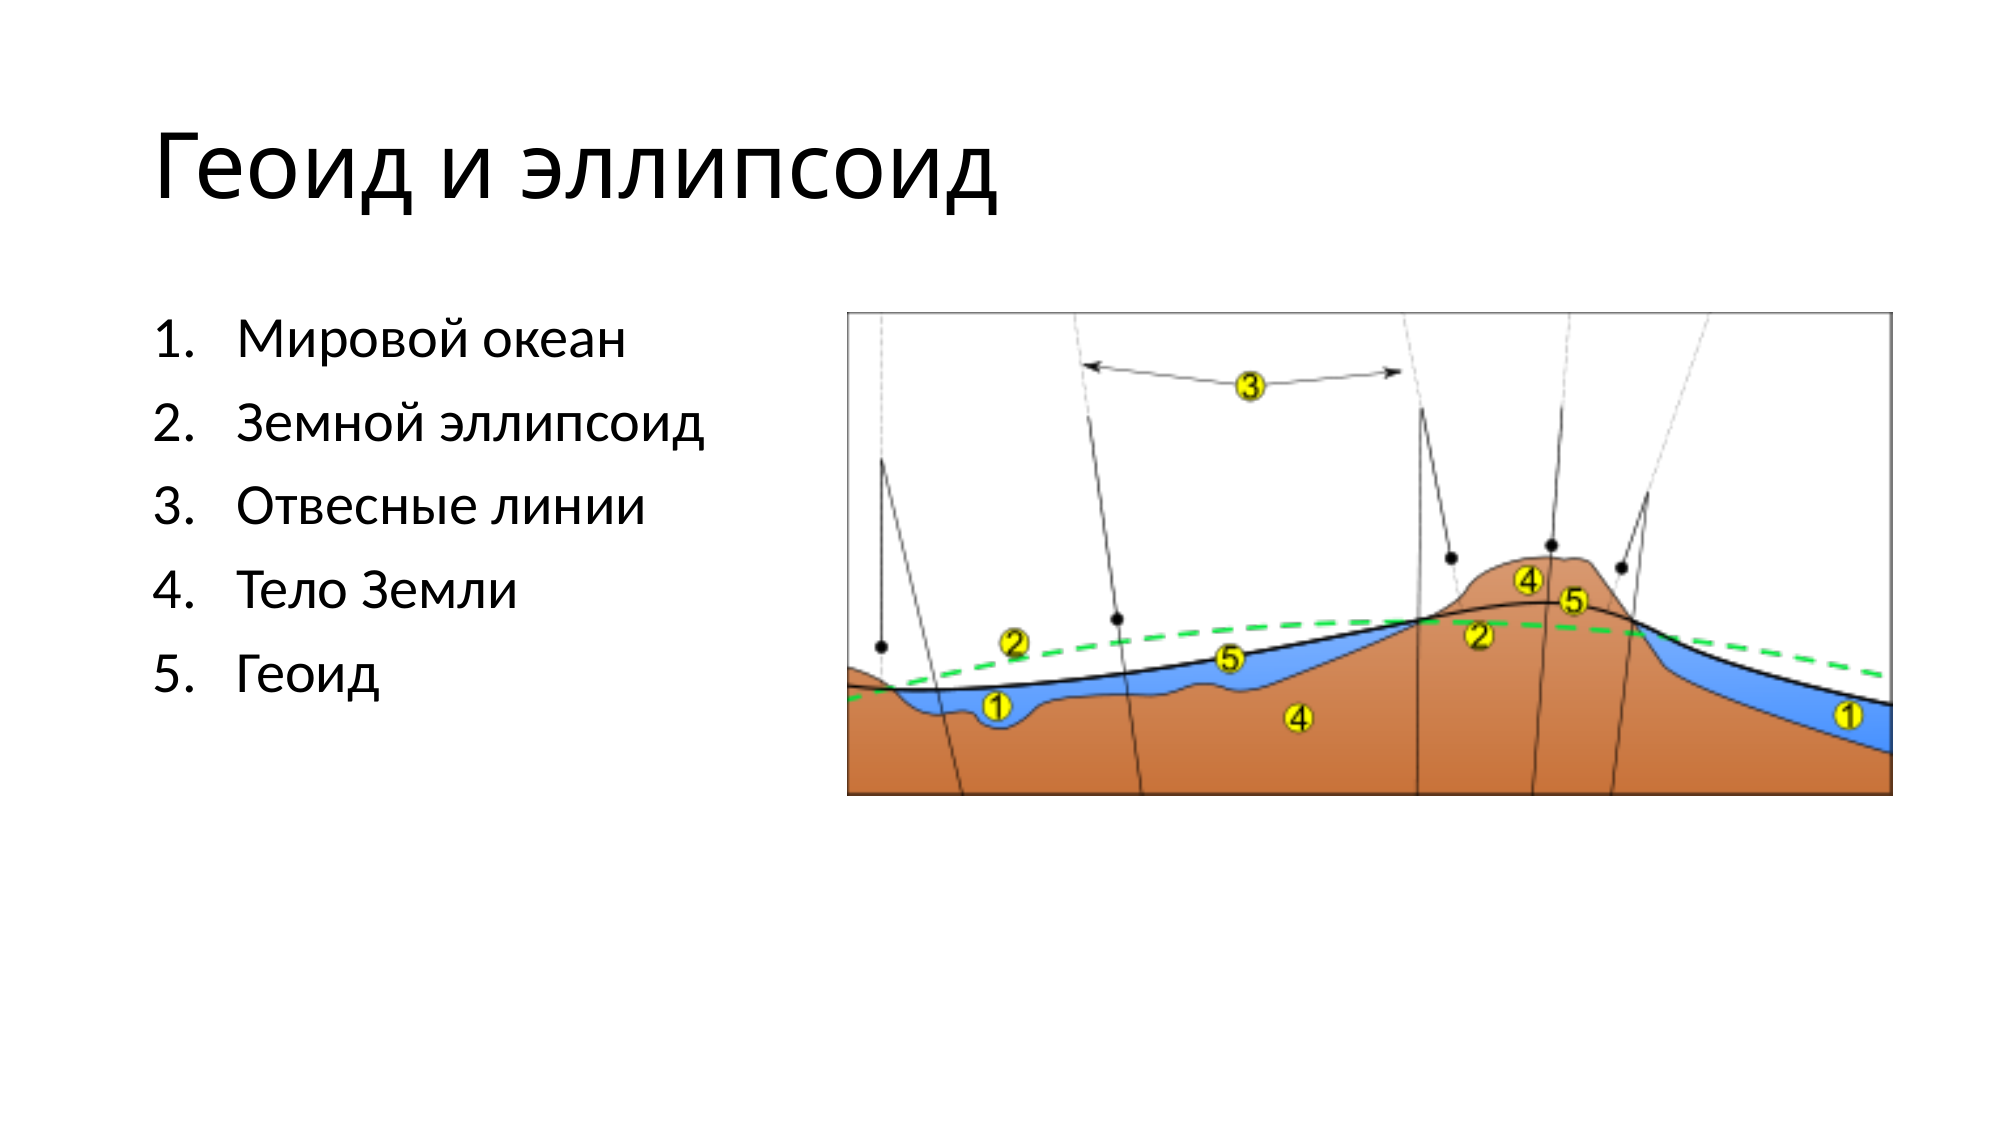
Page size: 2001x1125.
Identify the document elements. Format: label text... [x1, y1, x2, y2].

title Геоид и эллипсоид [137, 59, 1863, 278]
list Мировой океан Земной эллипсоид Отвесные линии Тело Земли Геоид [137, 299, 1863, 1014]
picture [847, 312, 1893, 796]
